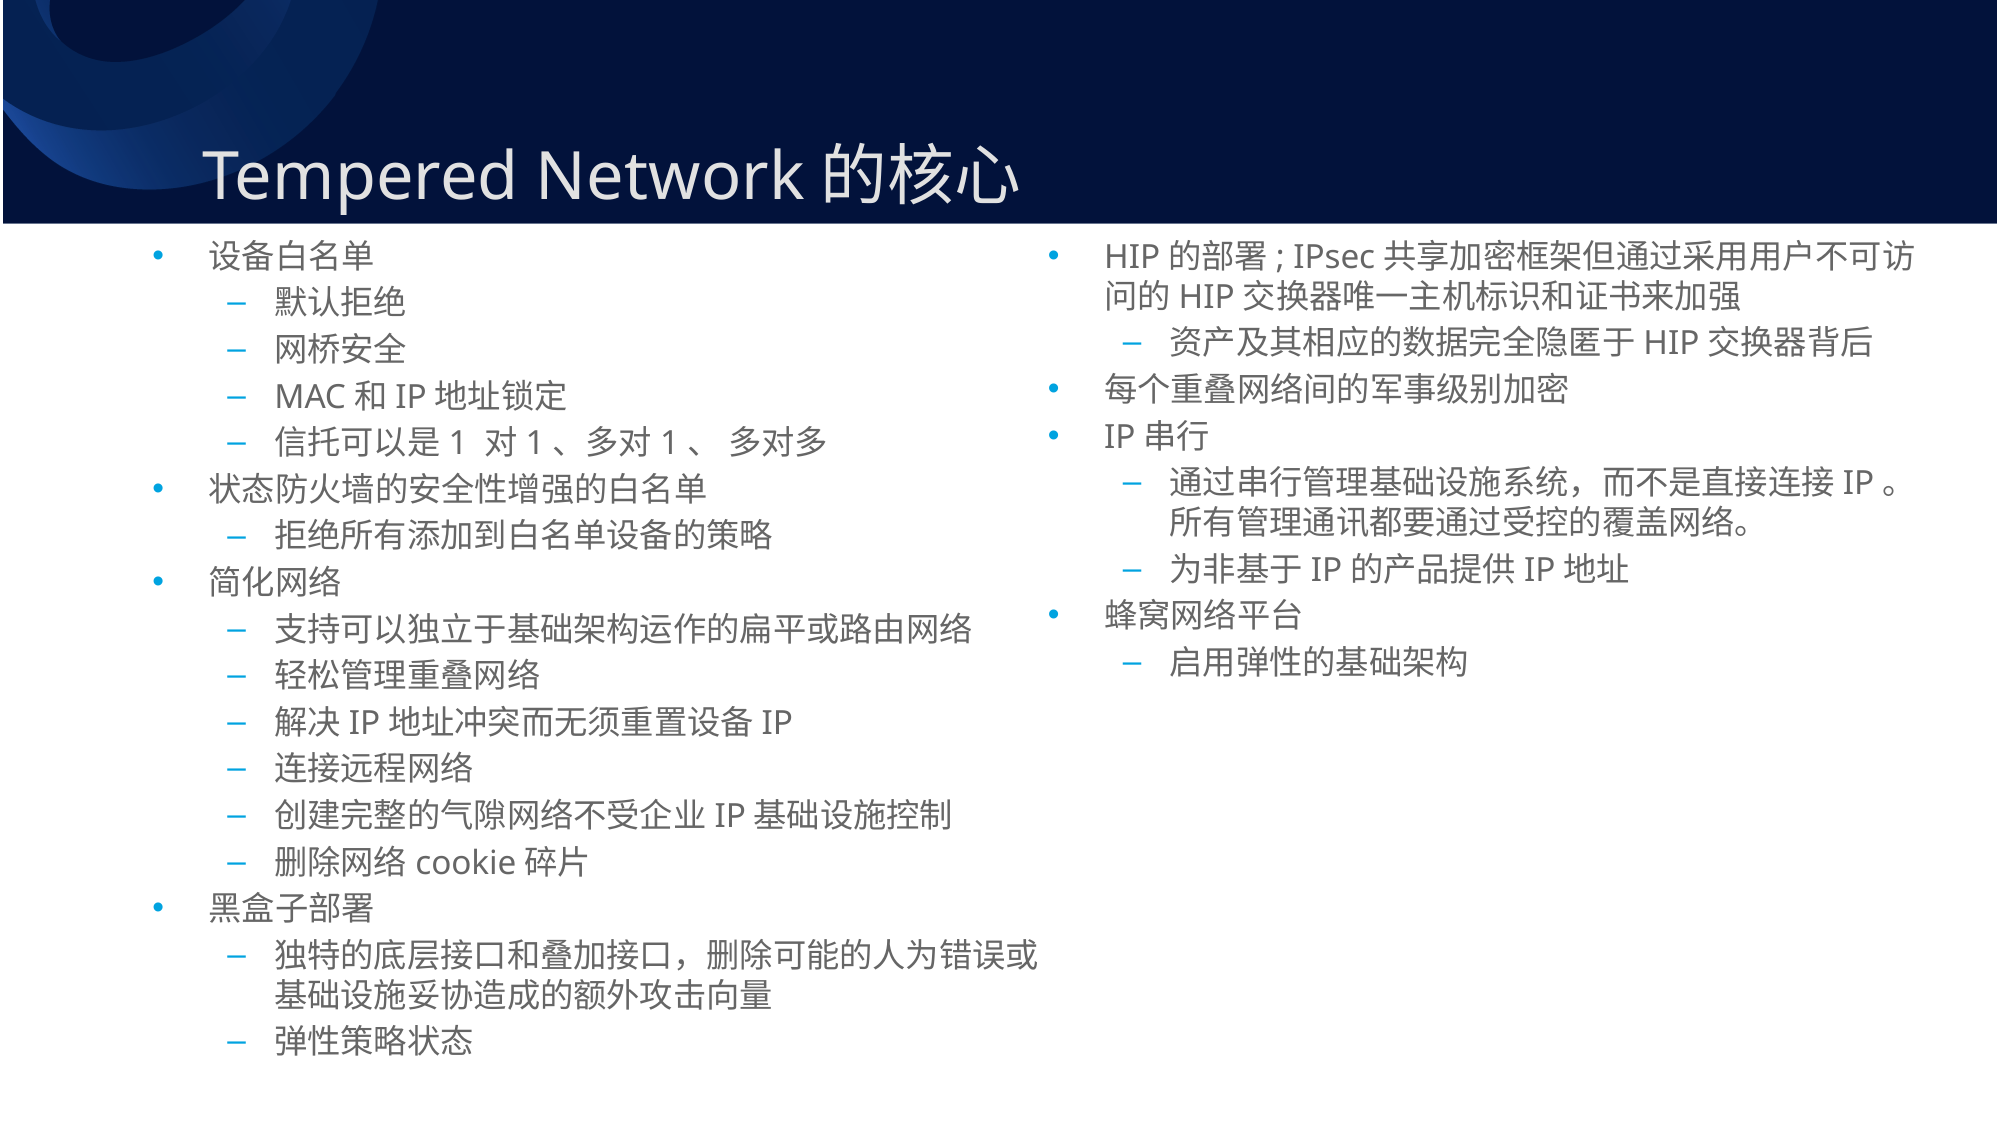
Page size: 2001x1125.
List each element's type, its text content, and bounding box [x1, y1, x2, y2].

list 设备白名单 默认拒绝 网桥安全 MAC和IP地址锁定 信托可以是1 对1、多对1、 多对多 状态防火墙的安全性增强的白名单 拒绝所有添加到白名单设备的策略 简化网络 支持可以独立于基础架构运作的扁平或路由网络 轻松管理重叠网络 解决IP地址冲突而无须重置设备IP 连接远程网络 创建完整的气隙网络不受企业IP基础设施控制 删除网络cookie碎片 黑盒子部署 独特的底层接口和叠加接口，删除可能的人为错误或基础设施妥协造成的额外攻击向量 弹性策略状态 HIP的部署; IPsec共享加密框架但通过采用用户不可访问的HIP交换器唯一主机标识和证书来加强 资产及其相应的数据完全隐匿于HIP交换器背后 每个重叠网络间的军事级别加密 IP串行 通过串行管理基础设施系统，而不是直接连接IP。所有管理通讯都要通过受控的覆盖网络。 为非基于IP的产品提供IP地址 蜂窝网络平台 启用弹性的基础架构 [137, 227, 1959, 1106]
title Tempered Network的核心 [187, 79, 1900, 227]
picture [3, 0, 1997, 225]
